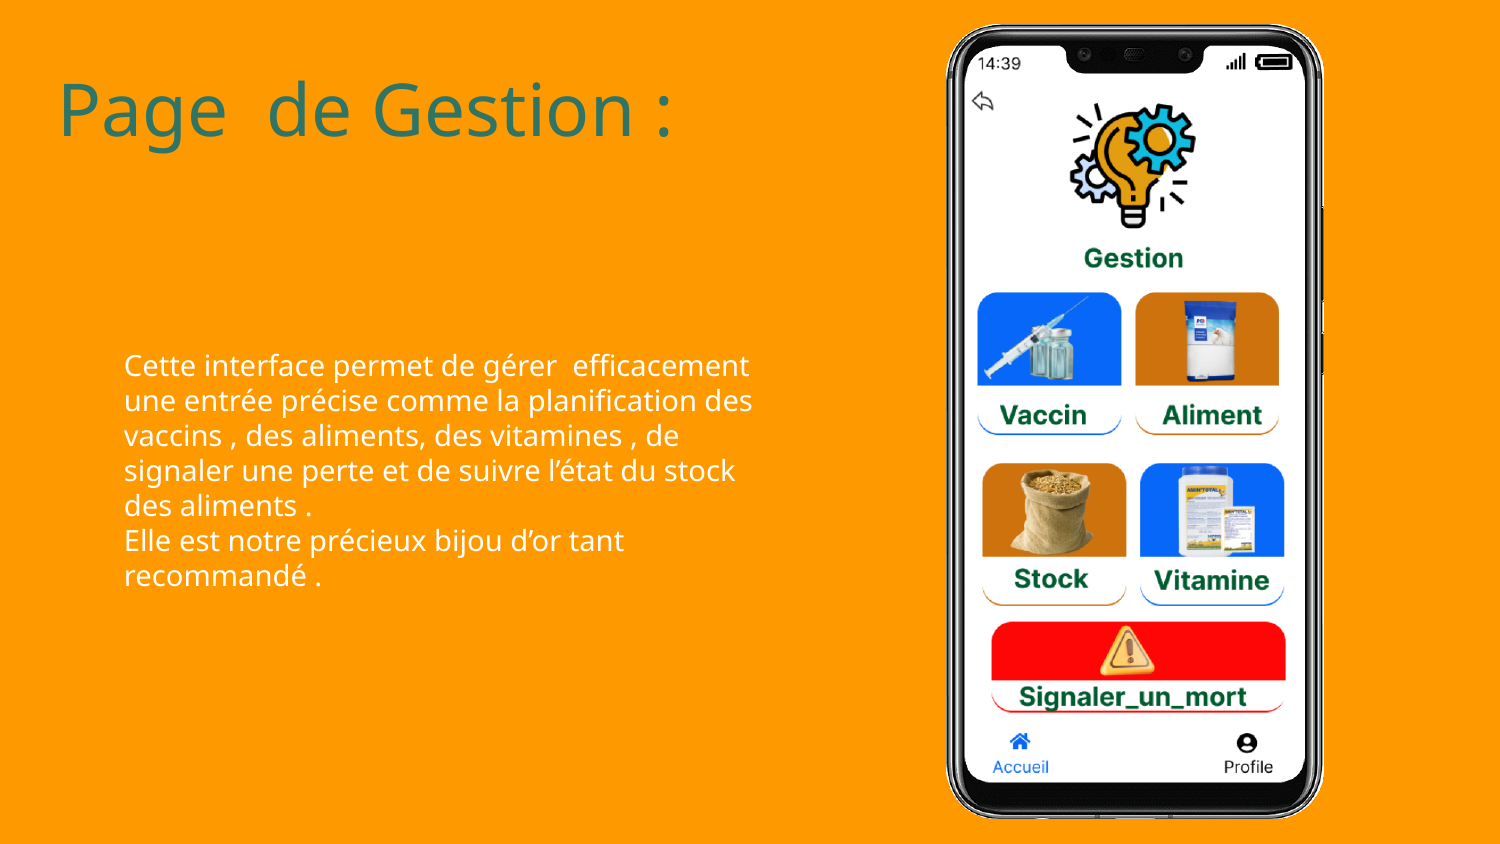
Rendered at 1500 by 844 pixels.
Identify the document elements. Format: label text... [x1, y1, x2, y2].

picture [945, 24, 1324, 819]
text_box Cette interface permet de gérer efficacement une entrée précise comme la planification des vaccins , des aliments, des vitamines , de signaler une perte et de suivre l’état du stock des aliments . Elle est notre précieux bijou d’or tant recommandé . [109, 332, 774, 608]
title Page de Gestion : [41, 48, 940, 142]
